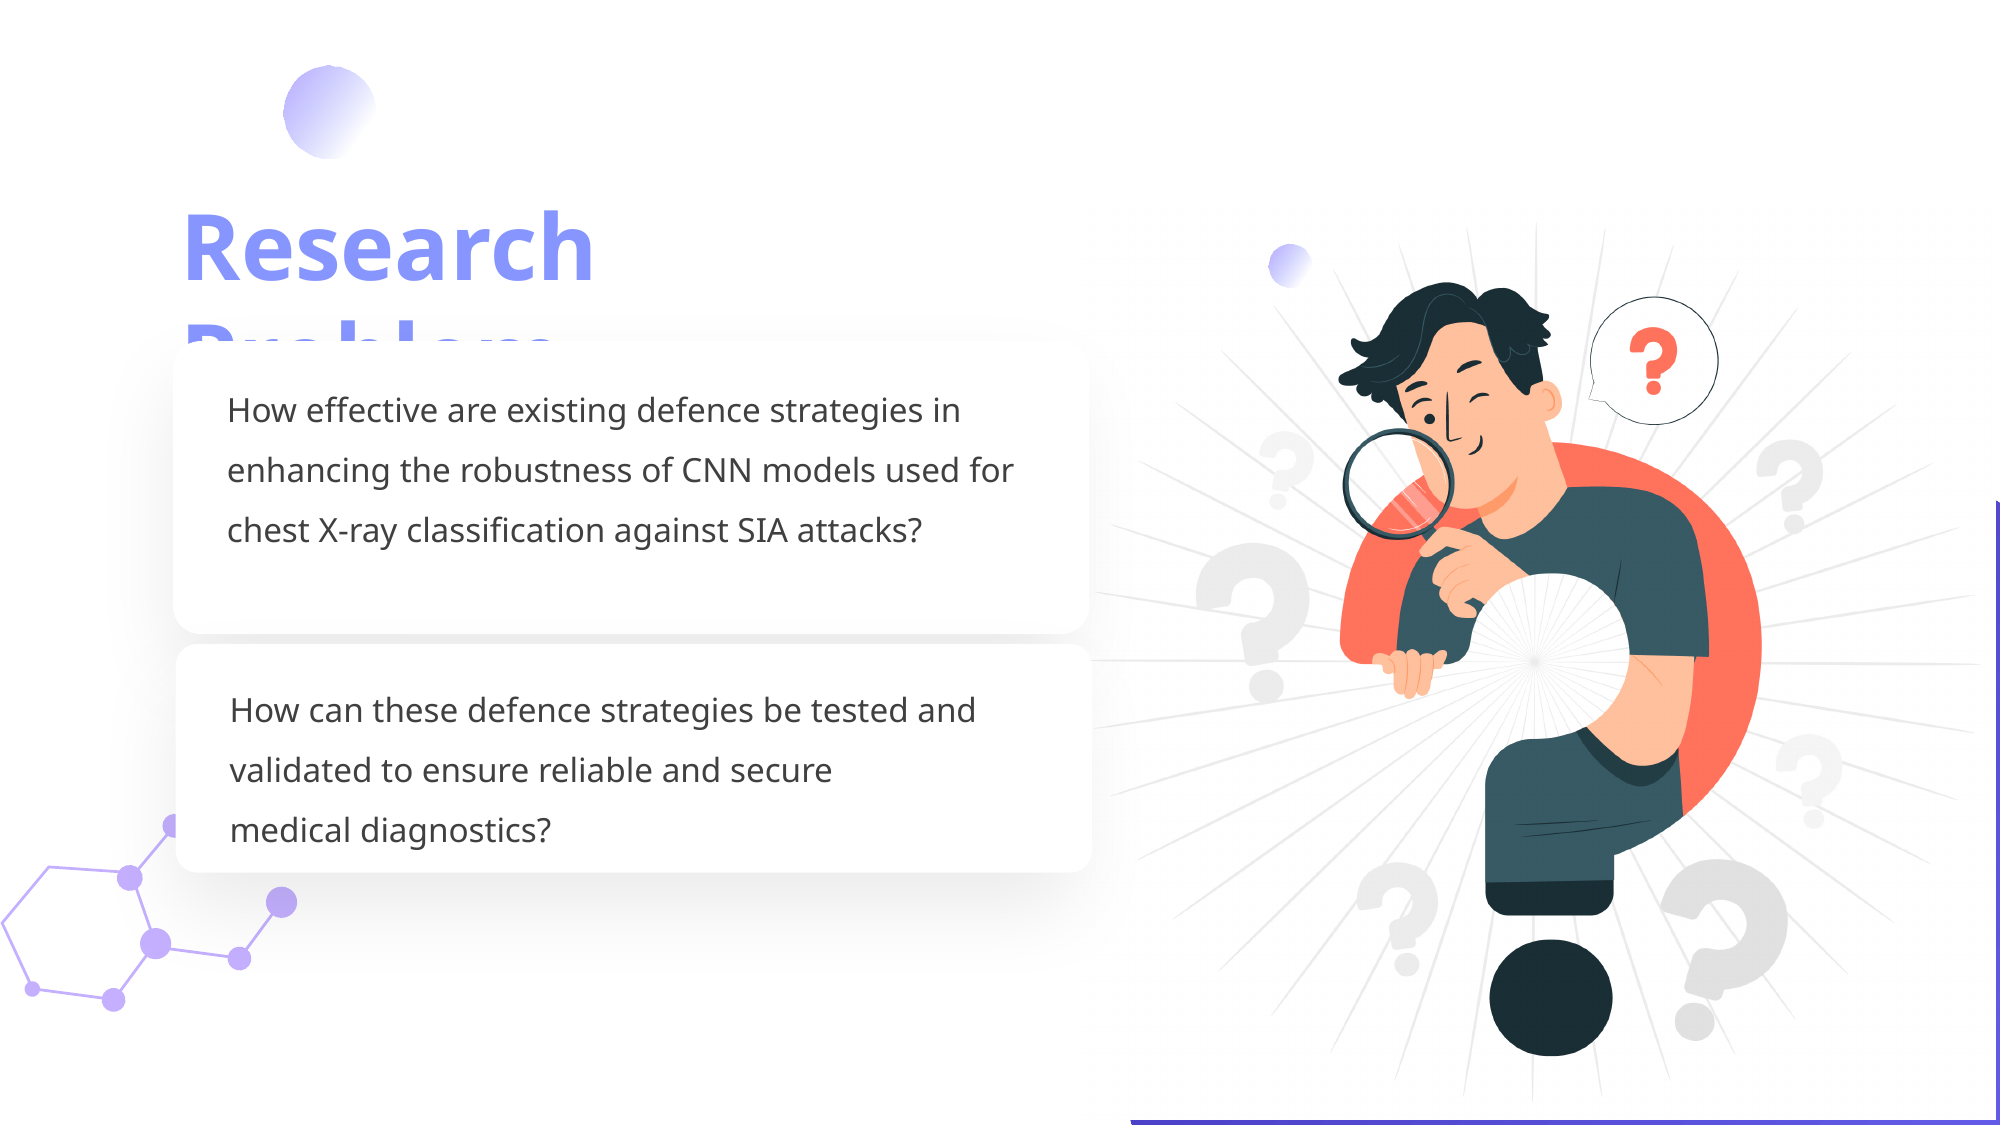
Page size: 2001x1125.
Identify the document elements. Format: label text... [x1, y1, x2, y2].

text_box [172, 341, 1090, 635]
text_box [1129, 499, 2000, 1125]
picture [1079, 203, 1996, 1120]
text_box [175, 643, 1092, 873]
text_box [3, 808, 297, 1017]
text_box [283, 65, 376, 158]
text_box Research Problem [165, 181, 926, 413]
